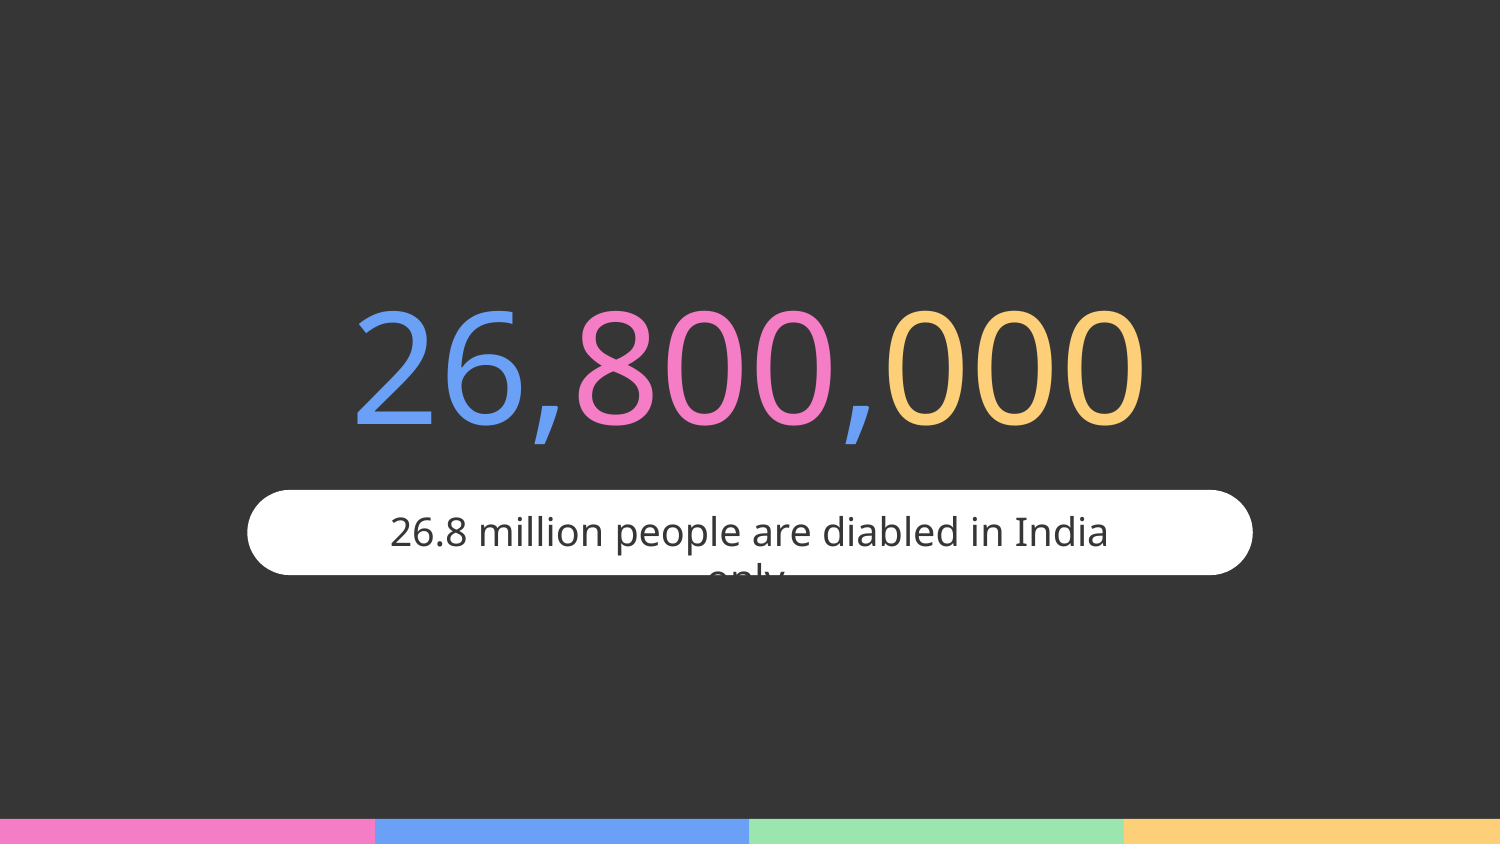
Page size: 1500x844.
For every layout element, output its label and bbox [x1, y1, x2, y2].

text_box [163, 198, 1337, 646]
